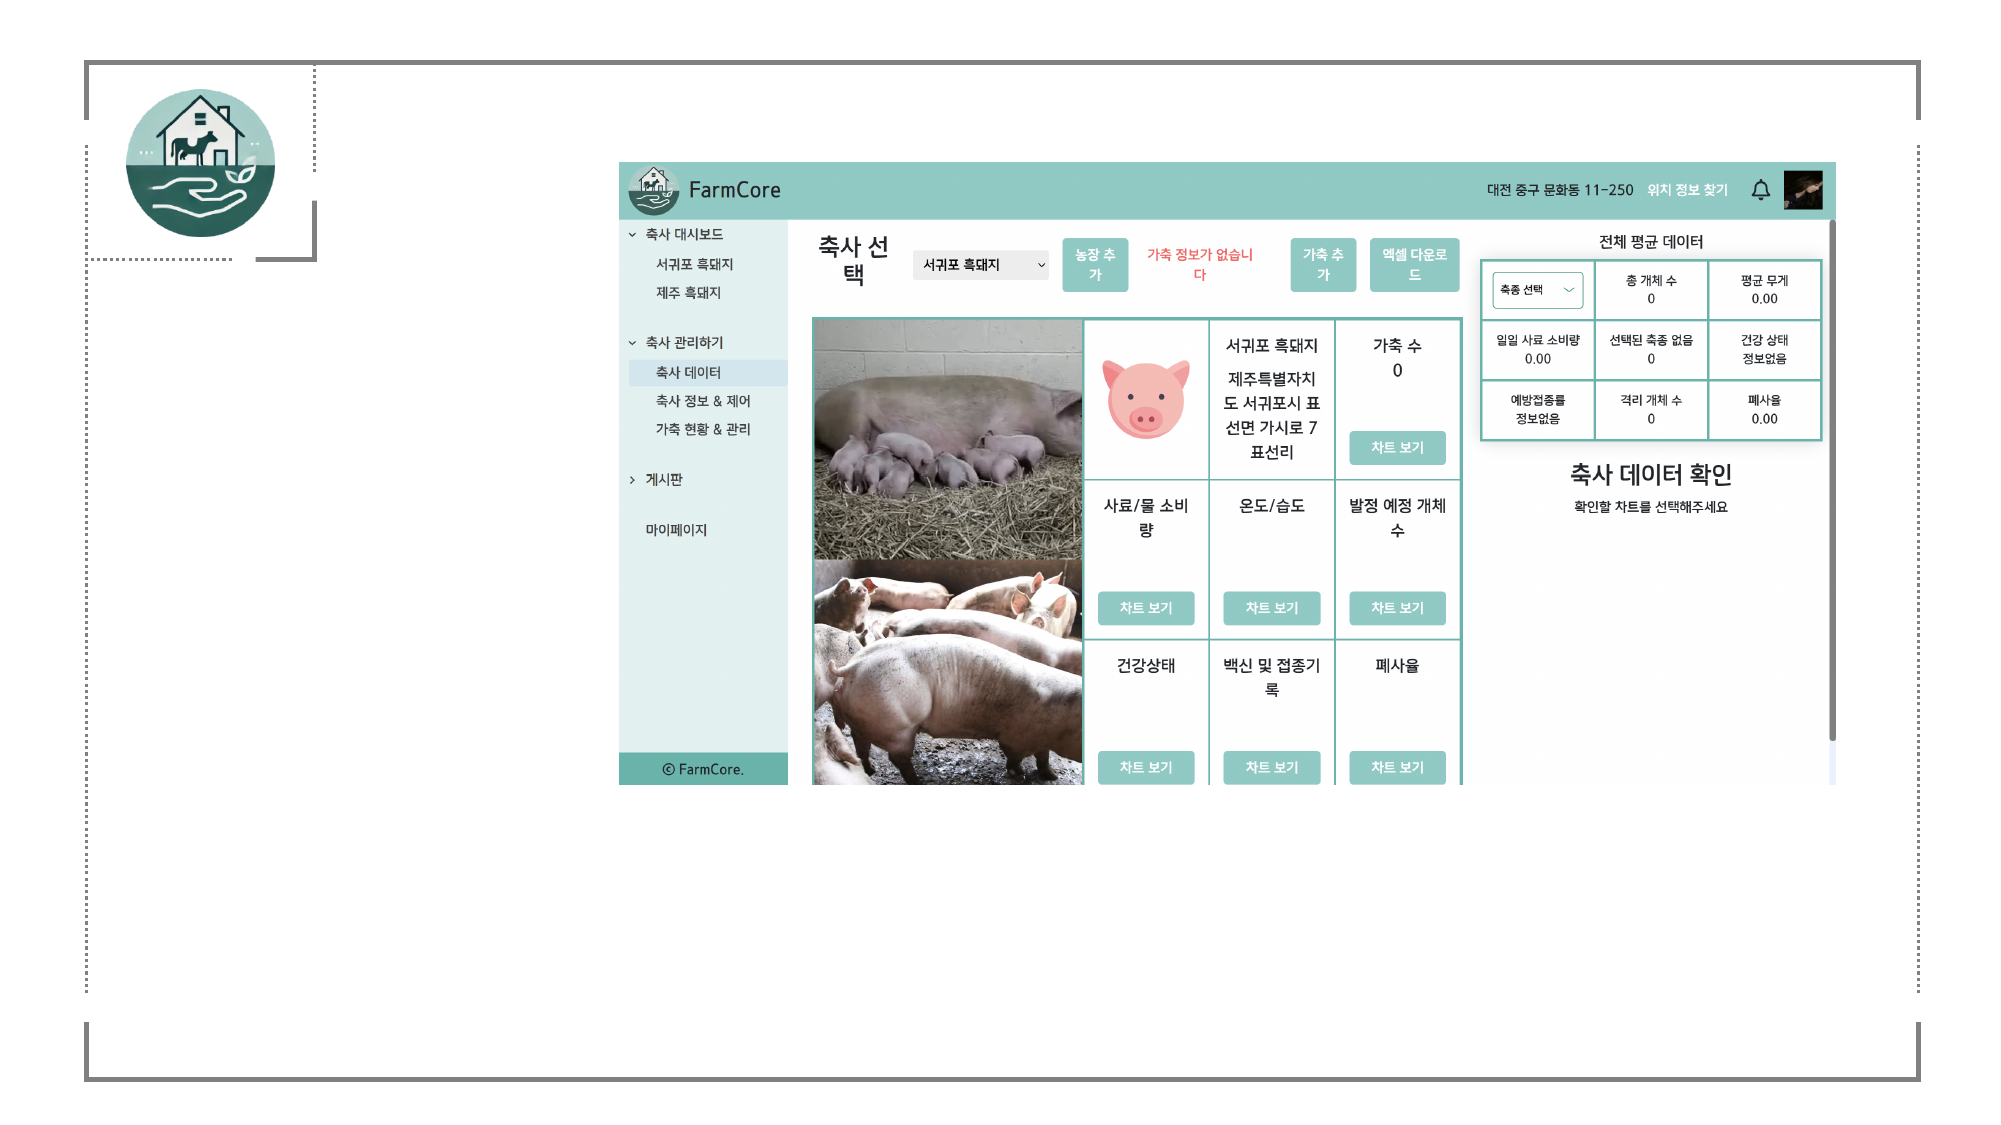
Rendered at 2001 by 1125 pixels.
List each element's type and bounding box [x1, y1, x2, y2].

text_box [315, 62, 1919, 121]
picture [126, 89, 275, 237]
picture [619, 162, 1836, 785]
text_box [86, 1022, 1919, 1080]
text_box [86, 62, 314, 121]
